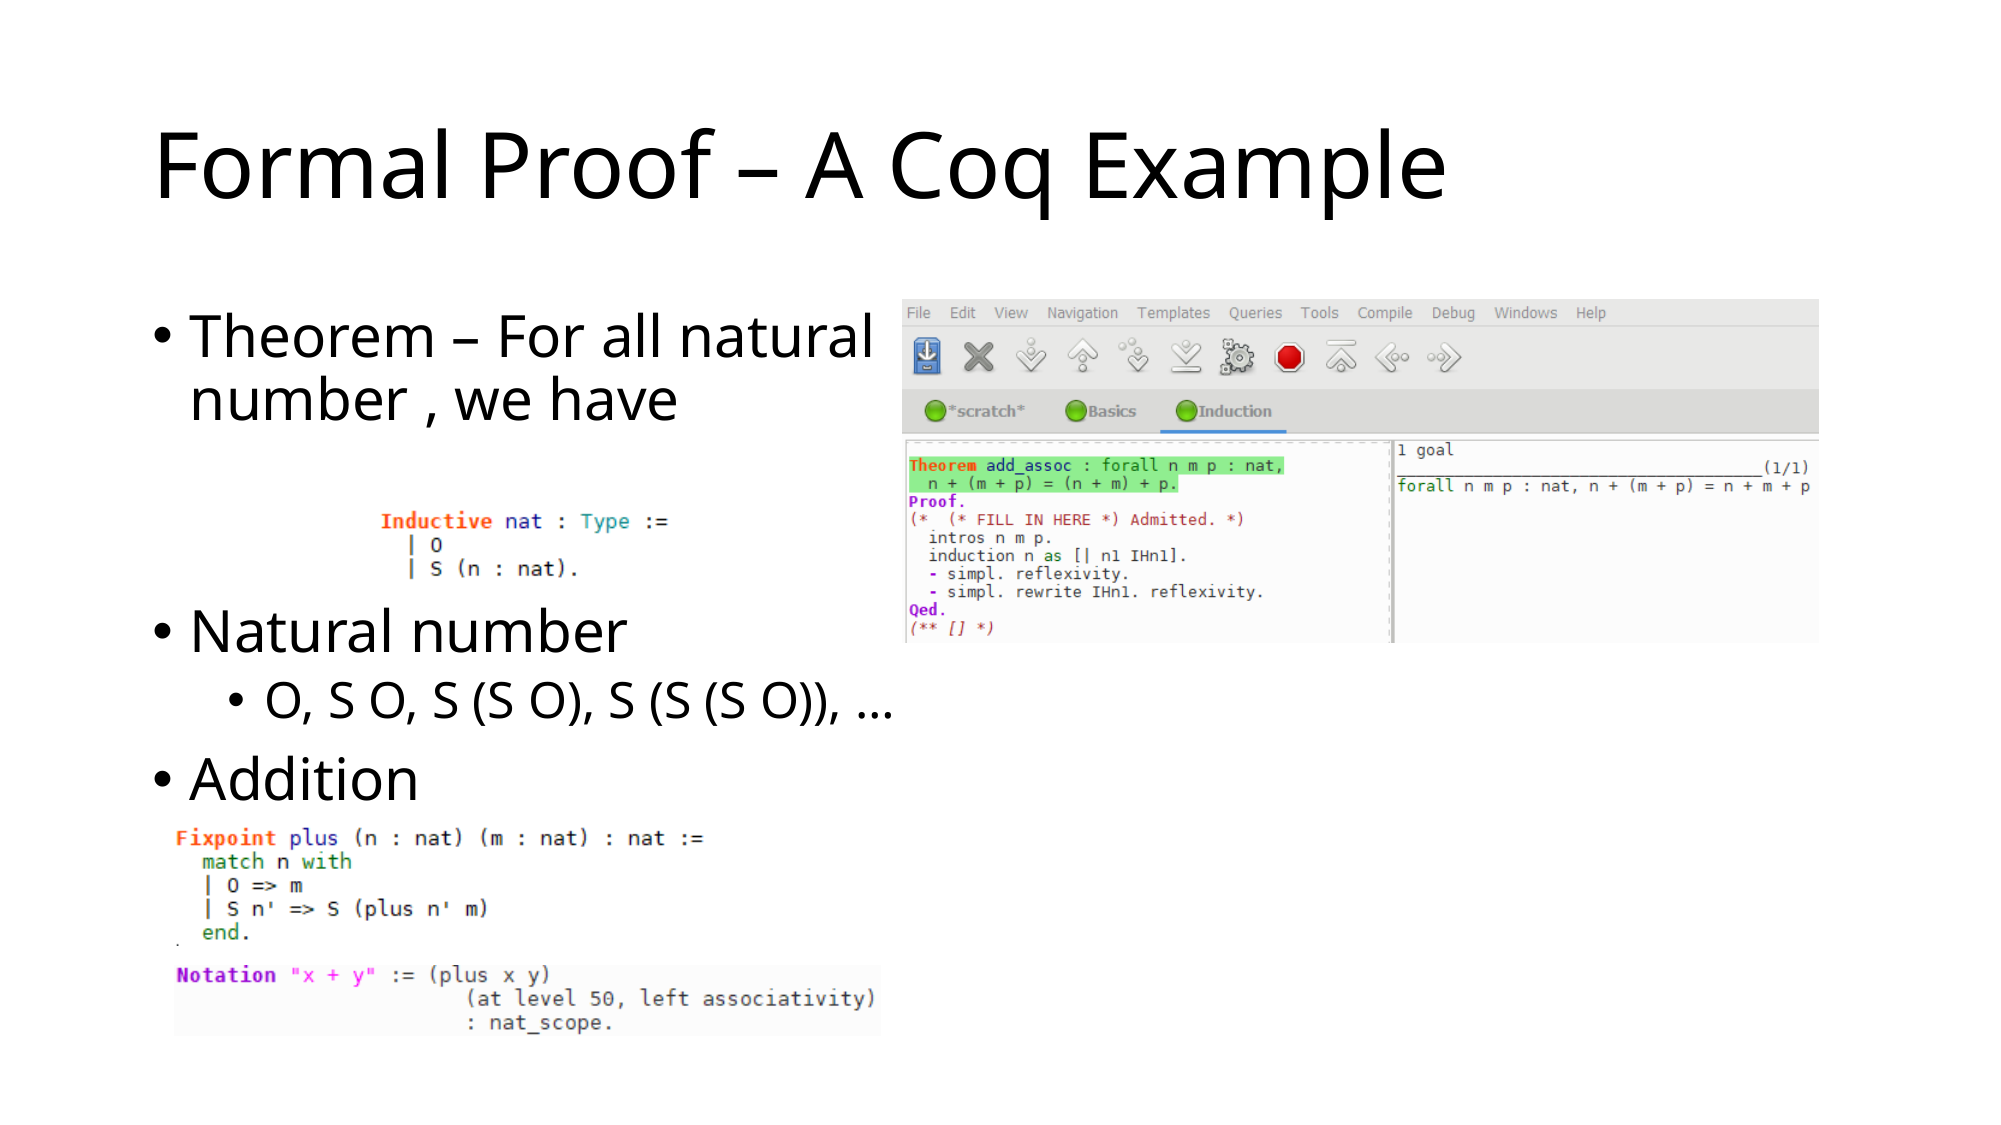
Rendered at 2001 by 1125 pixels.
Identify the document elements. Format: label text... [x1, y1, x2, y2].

picture [174, 965, 882, 1036]
picture [174, 825, 713, 946]
title Formal Proof – A Coq Example [137, 59, 1863, 278]
picture [901, 299, 1819, 643]
picture [378, 508, 676, 584]
